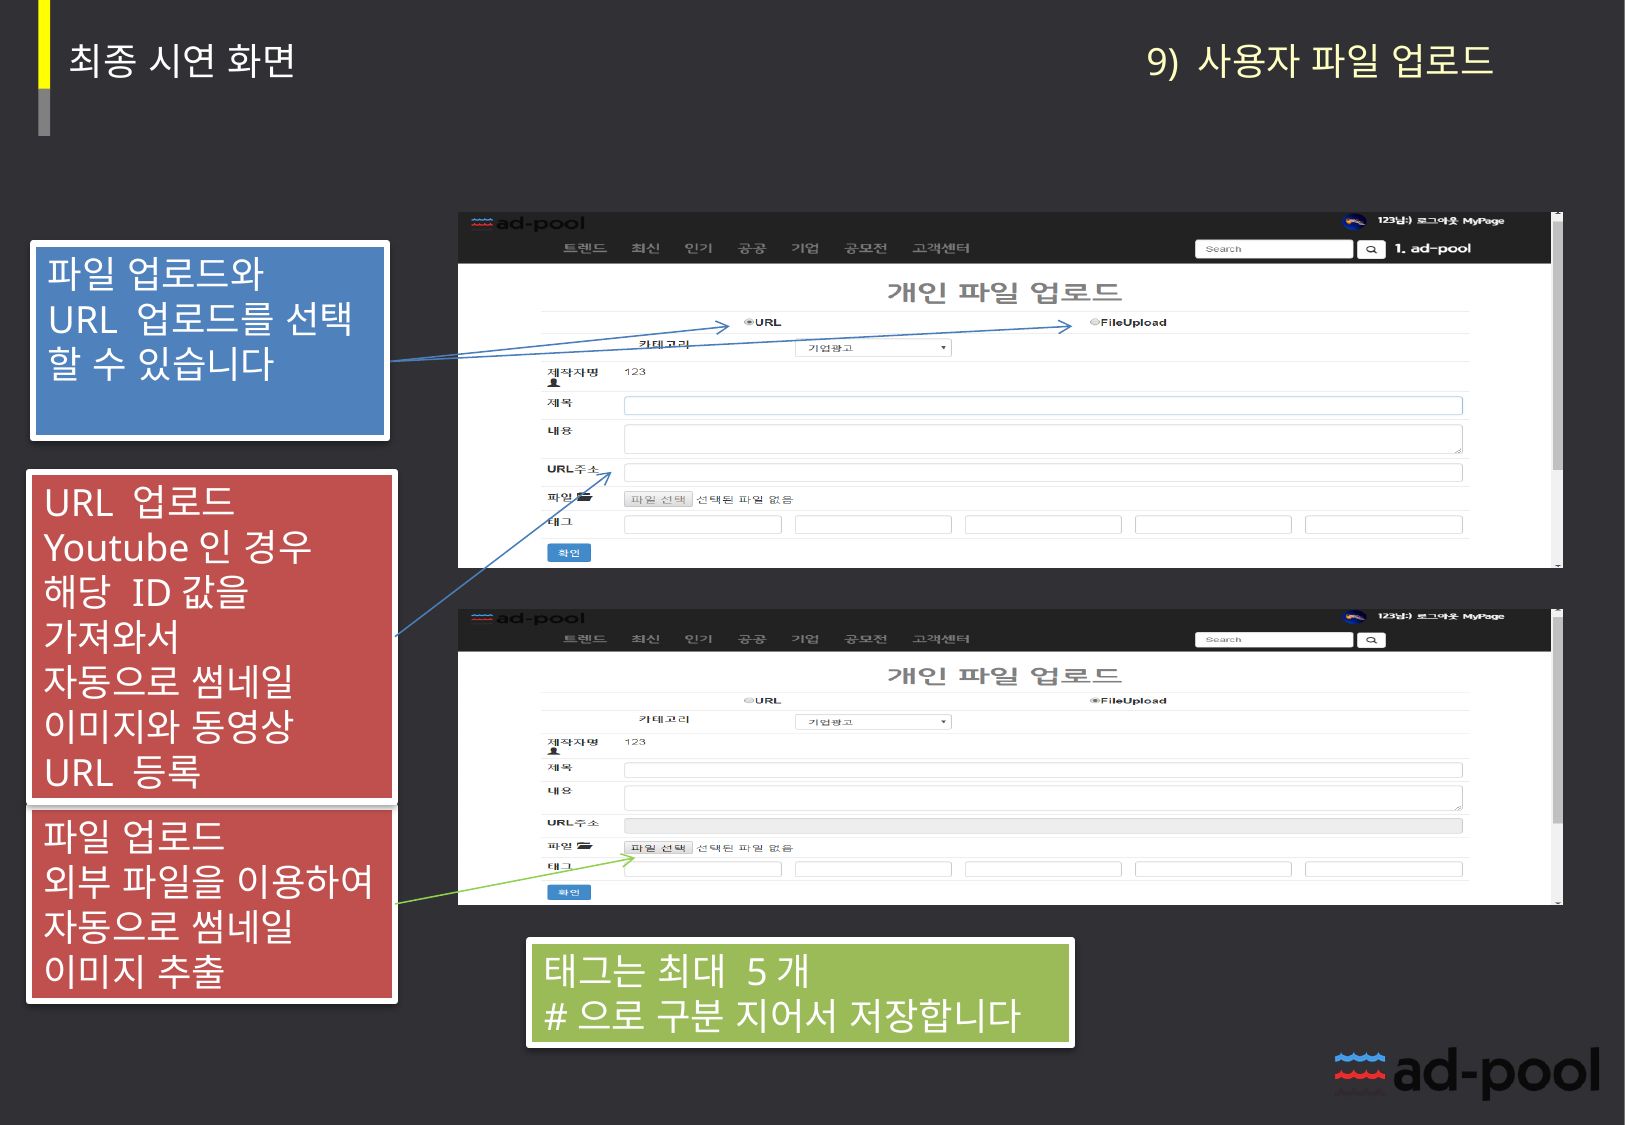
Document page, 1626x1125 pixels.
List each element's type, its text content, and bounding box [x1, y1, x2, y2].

text_box 파일 업로드 외부 파일을 이용하여 자동으로 썸네일 이미지 추출 [26, 811, 398, 1004]
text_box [394, 471, 612, 616]
text_box 9) 사용자 파일 업로드 [1131, 30, 1589, 136]
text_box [394, 857, 636, 906]
text_box 태그는 최대 5개 #으로 구분 지어서 저장합니다 [526, 937, 1075, 1048]
text_box 최종 시연 화면 [54, 30, 421, 91]
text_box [387, 325, 1073, 362]
text_box [52, 9, 588, 304]
text_box 파일 업로드와 URL 업로드를 선택 할 수 있습니다 [30, 240, 390, 441]
text_box URL 업로드 Youtube인 경우 해당 ID값을 가져와서 자동으로 썸네일 이미지와 동영상 URL 등록 [26, 469, 398, 805]
picture [0, 0, 1625, 1125]
